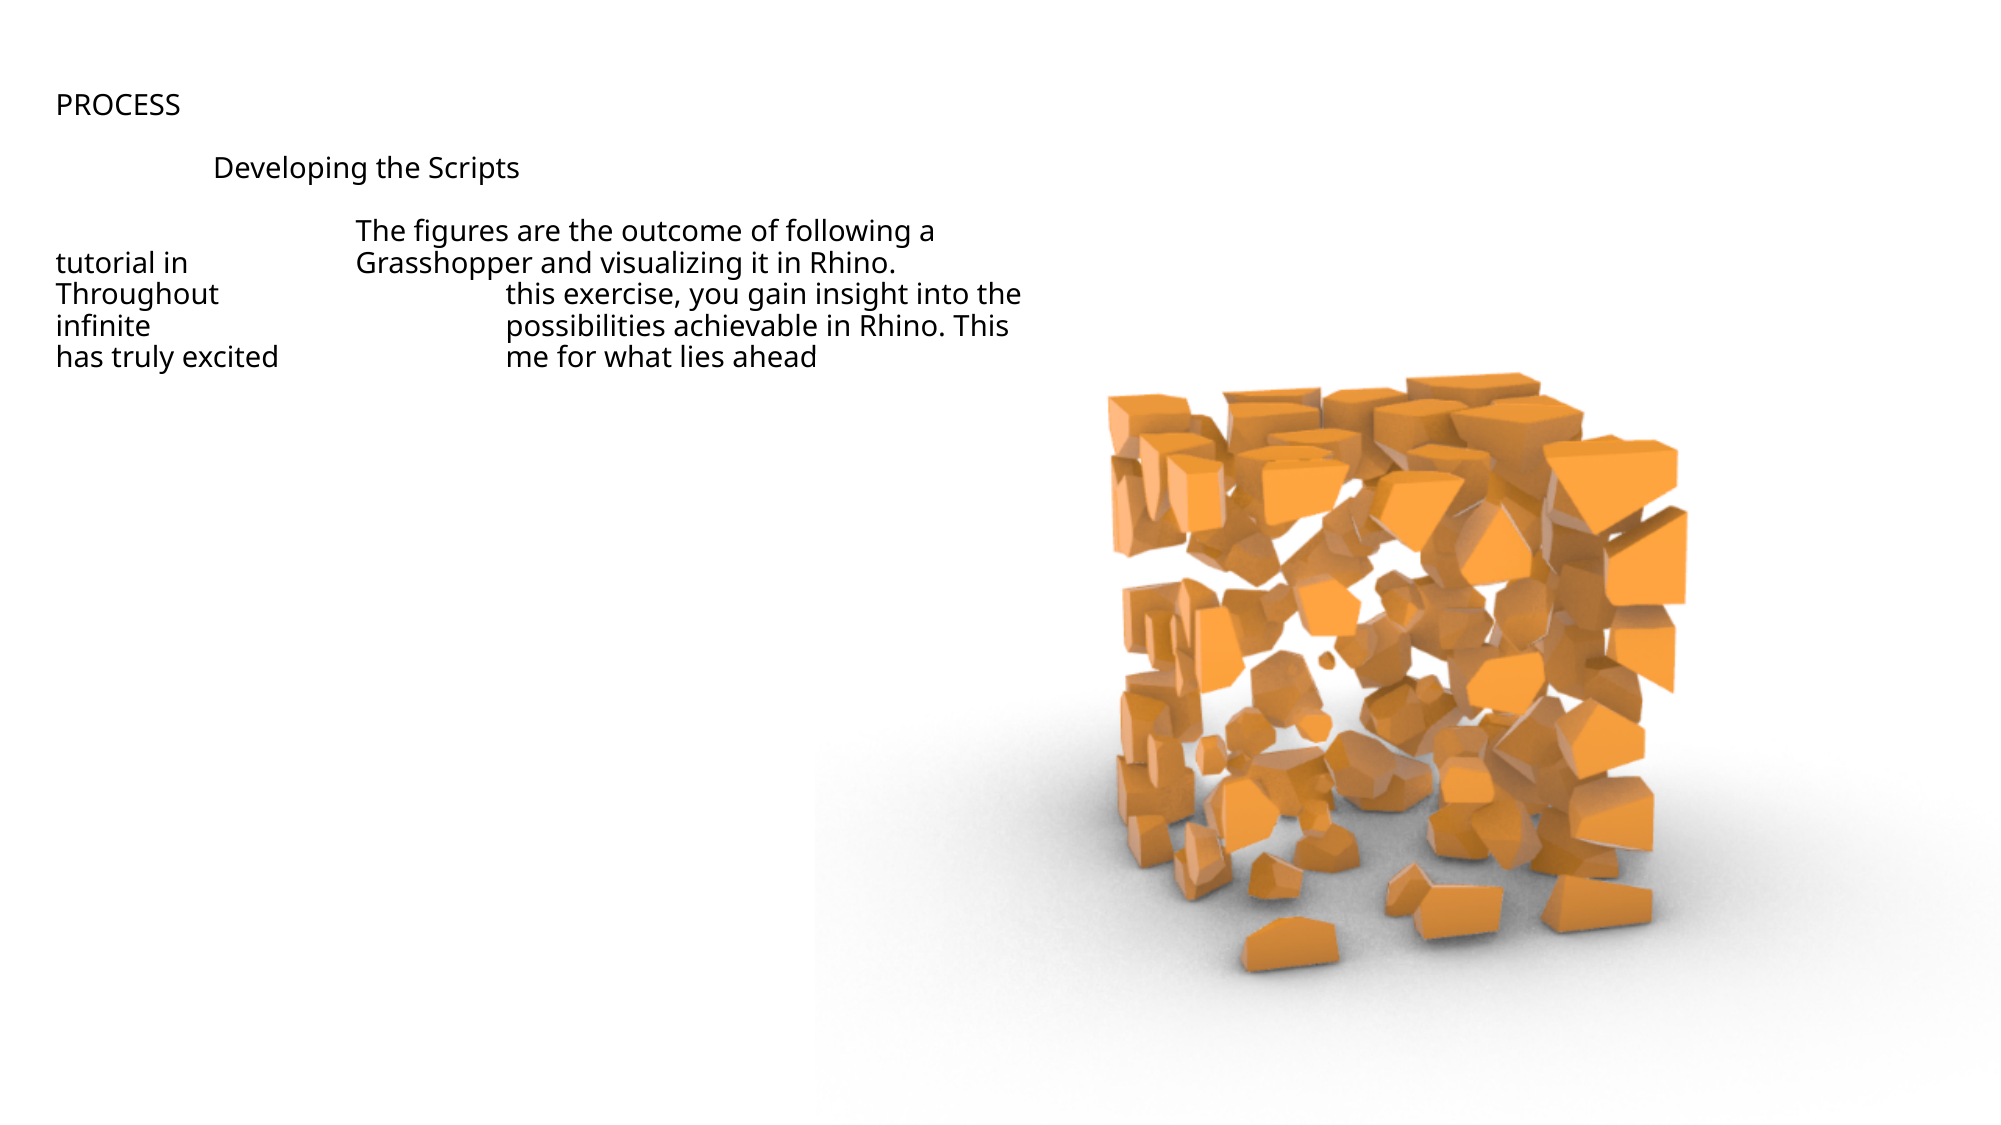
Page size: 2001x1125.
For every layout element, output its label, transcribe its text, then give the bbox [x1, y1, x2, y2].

title PROCESS Developing the Scripts The figures are the outcome of following a tutorial in Grasshopper and visualizing it in Rhino. Throughout this exercise, you gain insight into the infinite possibilities achievable in Rhino. This has truly excited me for what lies ahead. [40, 82, 1055, 562]
picture [815, 354, 2000, 1125]
